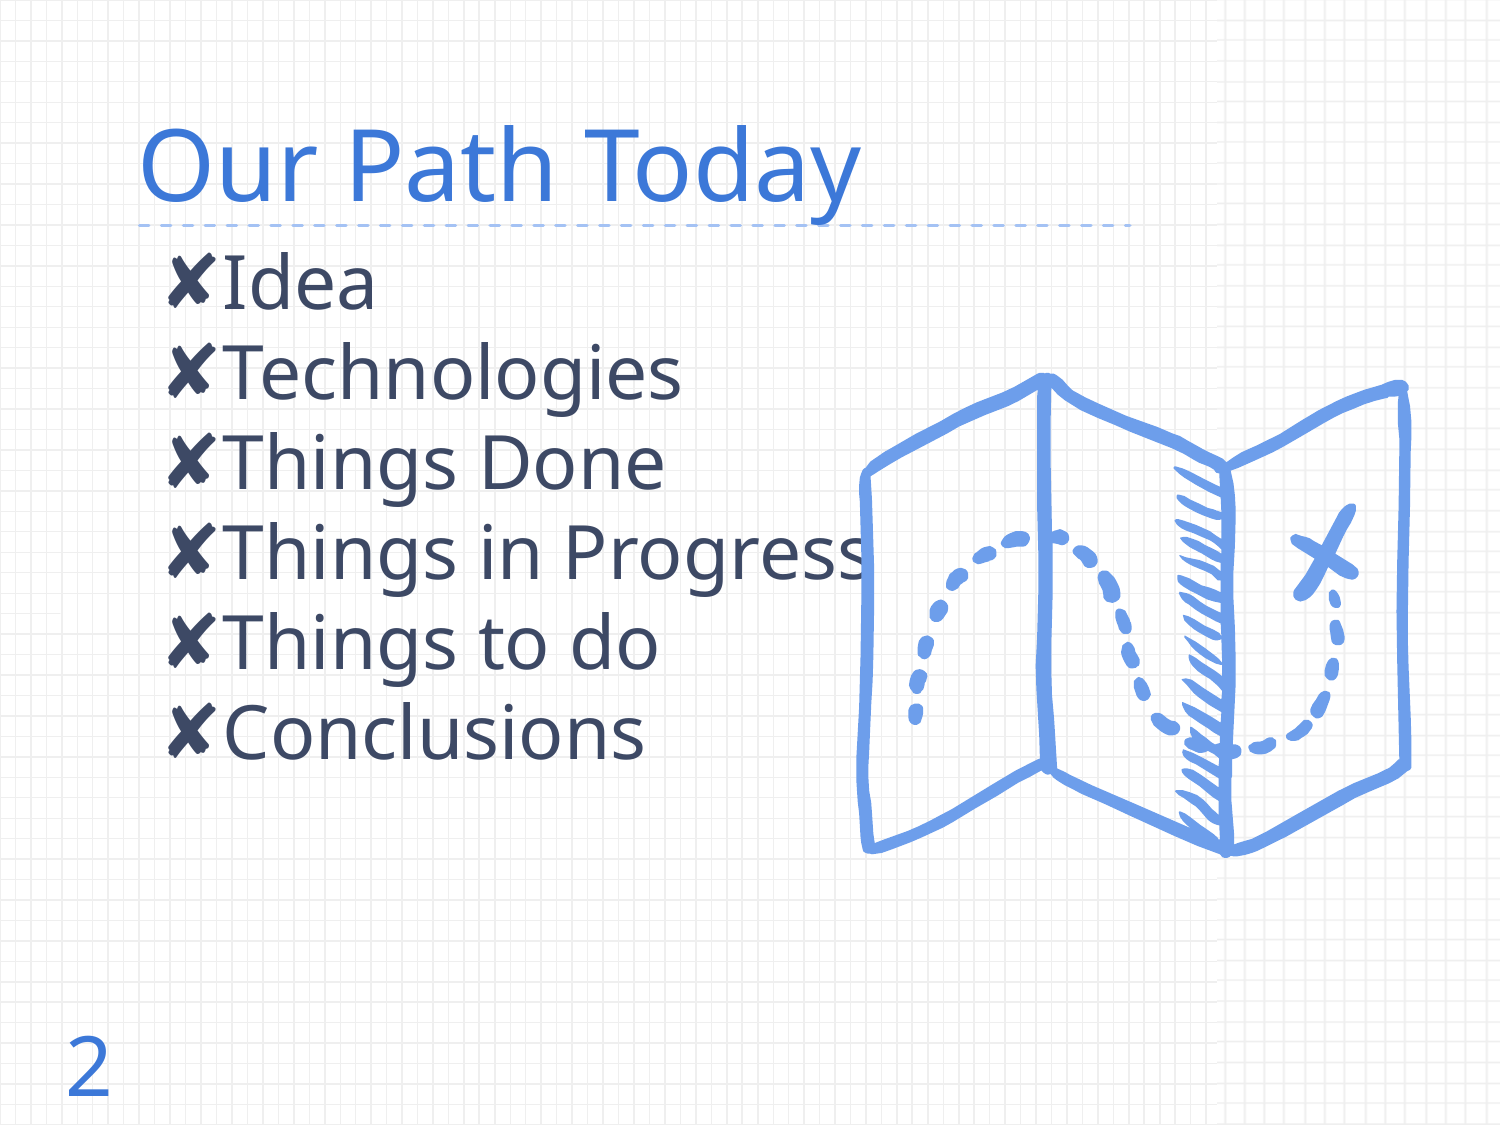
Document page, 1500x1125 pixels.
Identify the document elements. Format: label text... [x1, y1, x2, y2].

text_box [856, 372, 1212, 855]
picture [1217, 0, 1500, 1125]
title Our Path Today [122, 49, 1130, 237]
text_box 2 [50, 999, 133, 1125]
list Idea Technologies Things Done Things in Progress Things to do Conclusions [132, 219, 1141, 1087]
